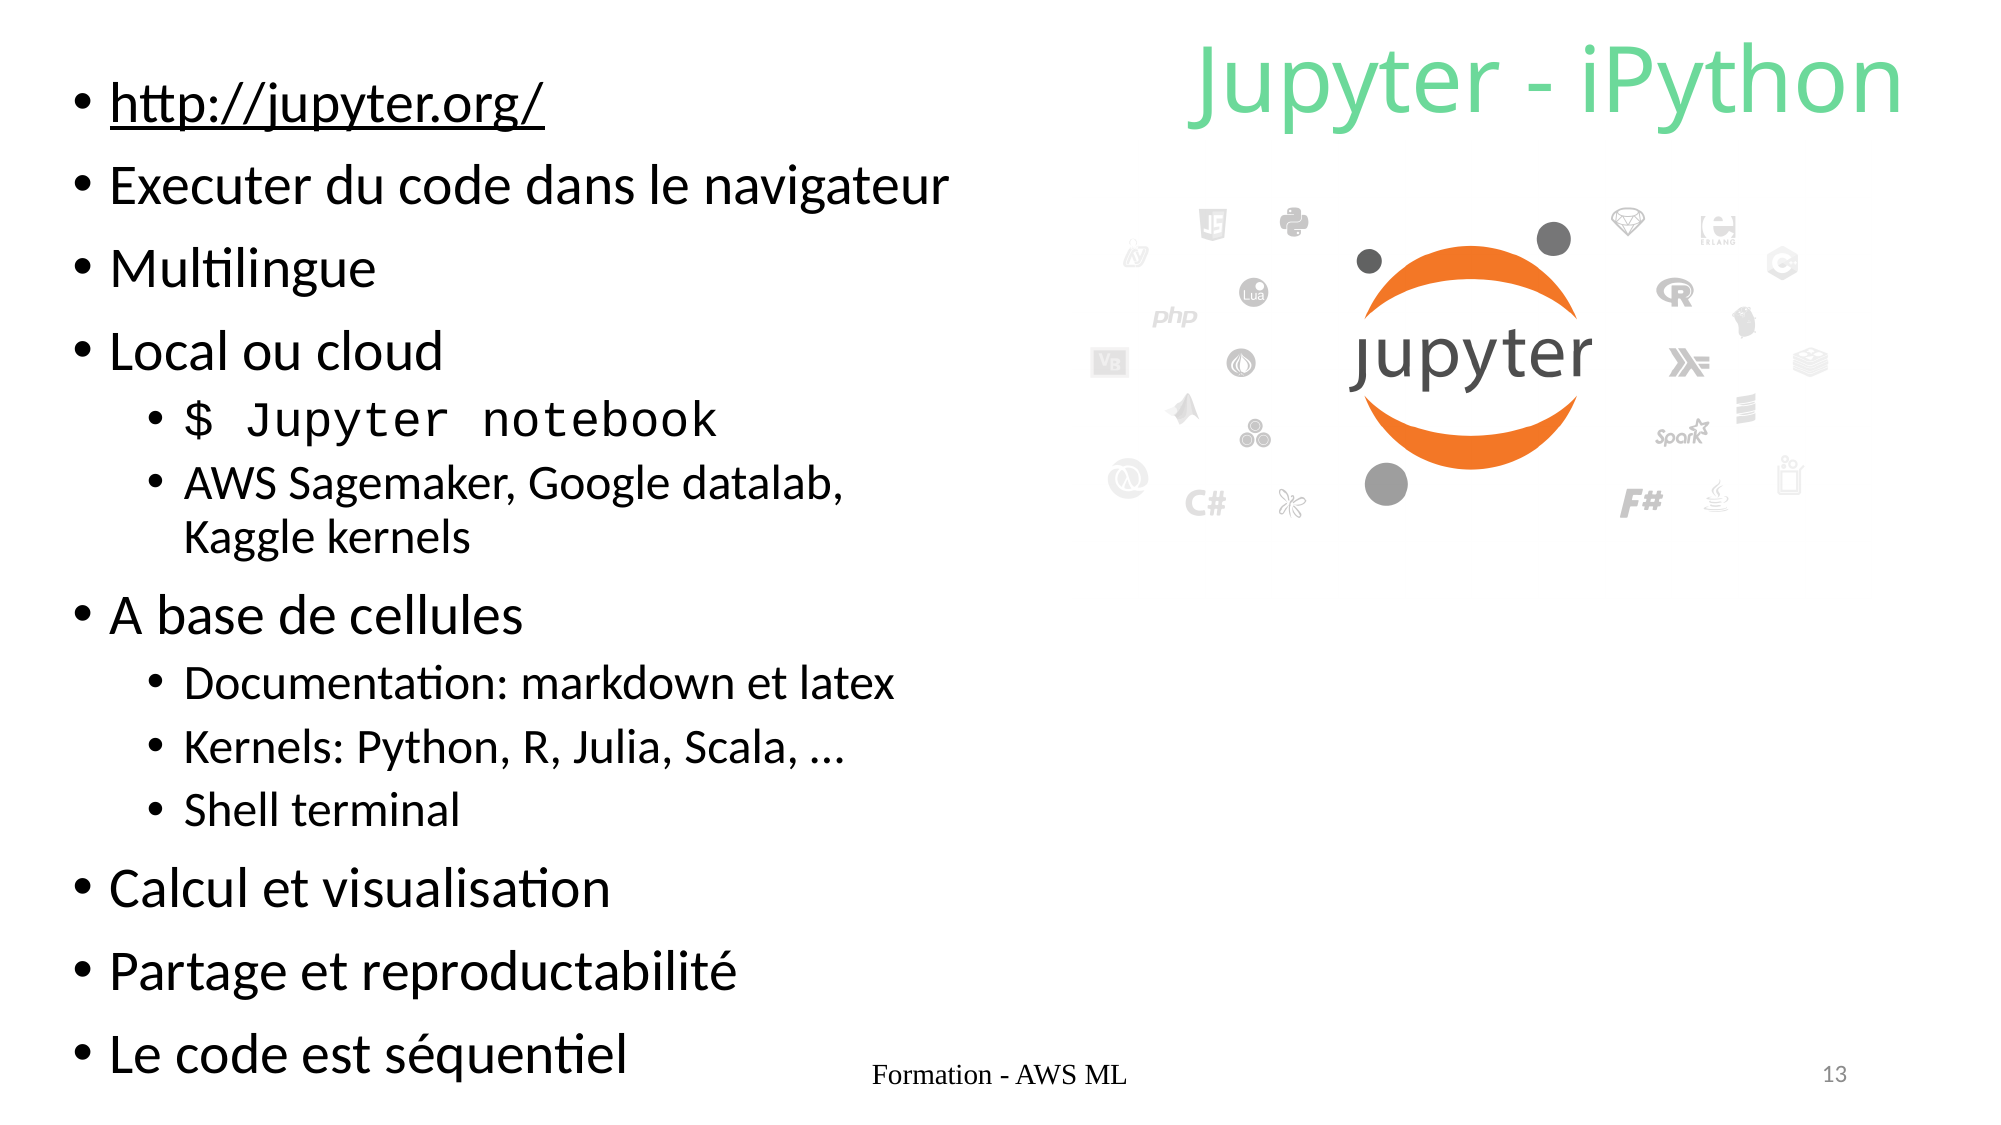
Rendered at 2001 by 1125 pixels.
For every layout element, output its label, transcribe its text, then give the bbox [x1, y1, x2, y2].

footer Formation - AWS ML [662, 1042, 1338, 1103]
slide_number 13 [1412, 1042, 1863, 1103]
list http://jupyter.org/ Executer du code dans le navigateur Multilingue Local ou cloud $ Jupyter notebook AWS Sagemaker, Google datalab, Kaggle kernels A base de cellules Documentation: markdown et latex Kernels: Python, R, Julia, Scala, … Shell terminal Calcul et visualisation Partage et reproductabilité Le code est séquentiel [57, 65, 988, 1103]
picture [1072, 140, 1872, 600]
title Jupyter - iPython [196, 0, 1922, 192]
